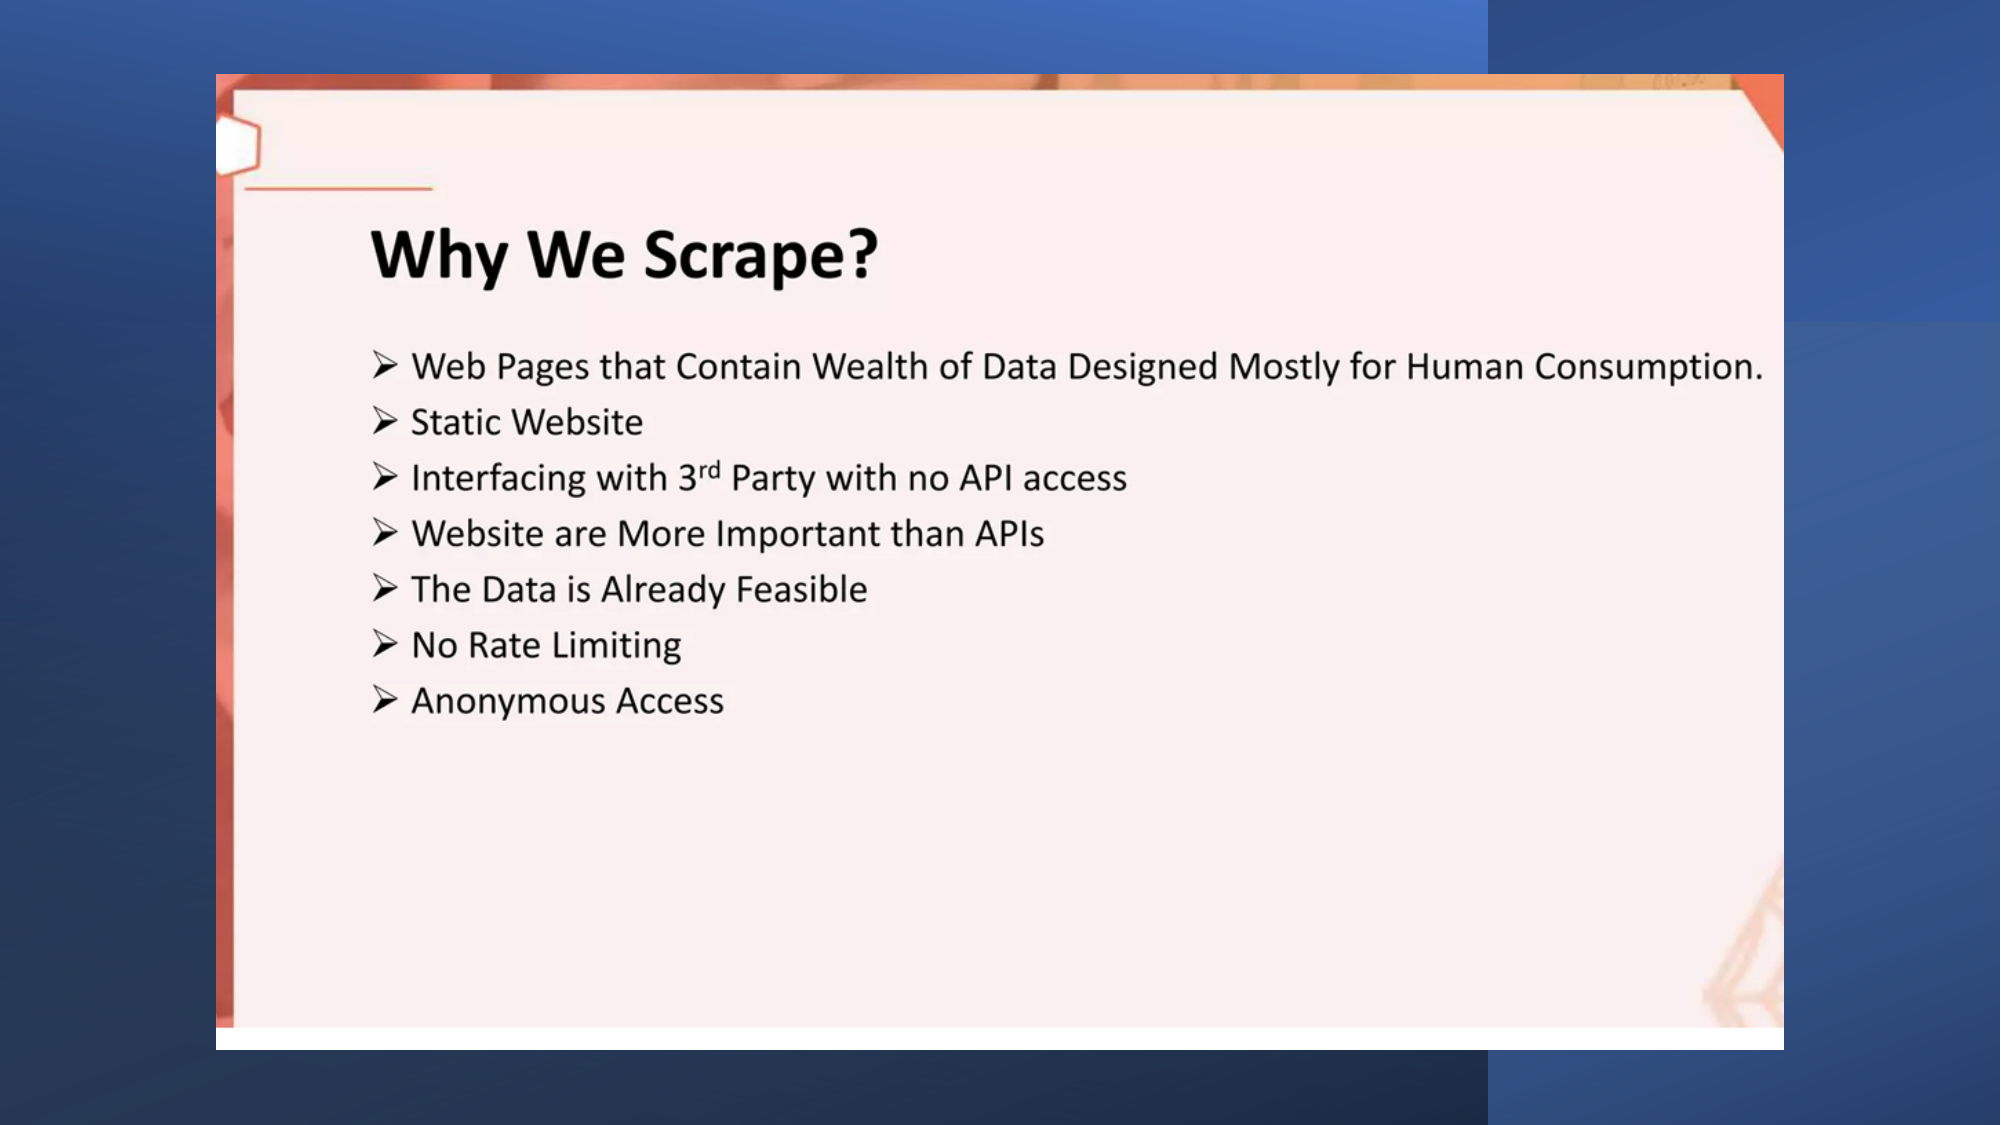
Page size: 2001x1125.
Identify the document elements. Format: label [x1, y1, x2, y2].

text_box [0, 321, 2000, 1125]
text_box [0, 0, 1489, 321]
text_box [1489, 0, 2000, 321]
picture [216, 74, 1784, 1050]
